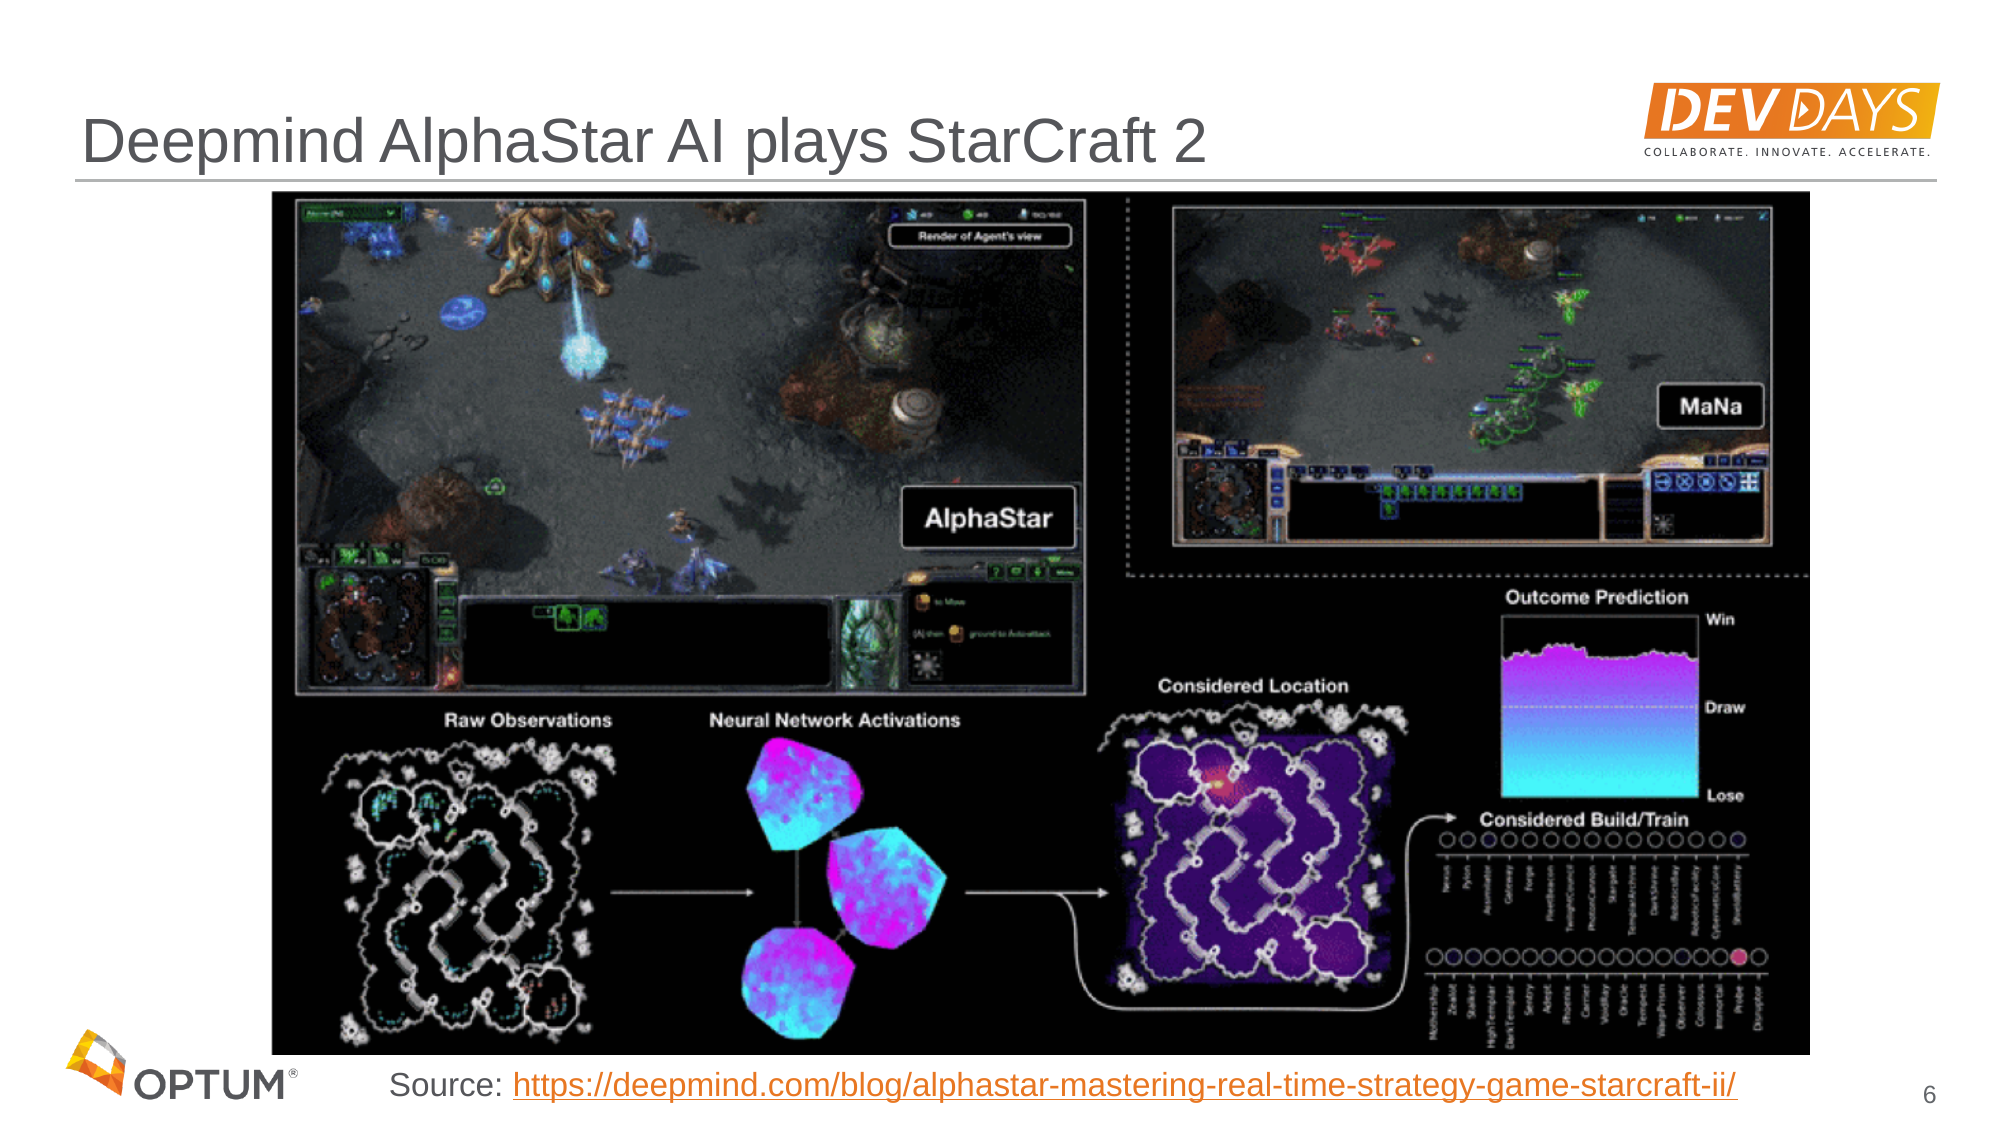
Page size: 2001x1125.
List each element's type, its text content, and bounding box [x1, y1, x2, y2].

slide_number 6 [1847, 1064, 1937, 1124]
text_box Source: https://deepmind.com/blog/alphastar-mastering-real-time-strategy-game-starcraft-ii/ [374, 1055, 1753, 1125]
title Deepmind AlphaStar AI plays StarCraft 2 [81, 0, 1416, 177]
picture [64, 191, 1810, 1101]
